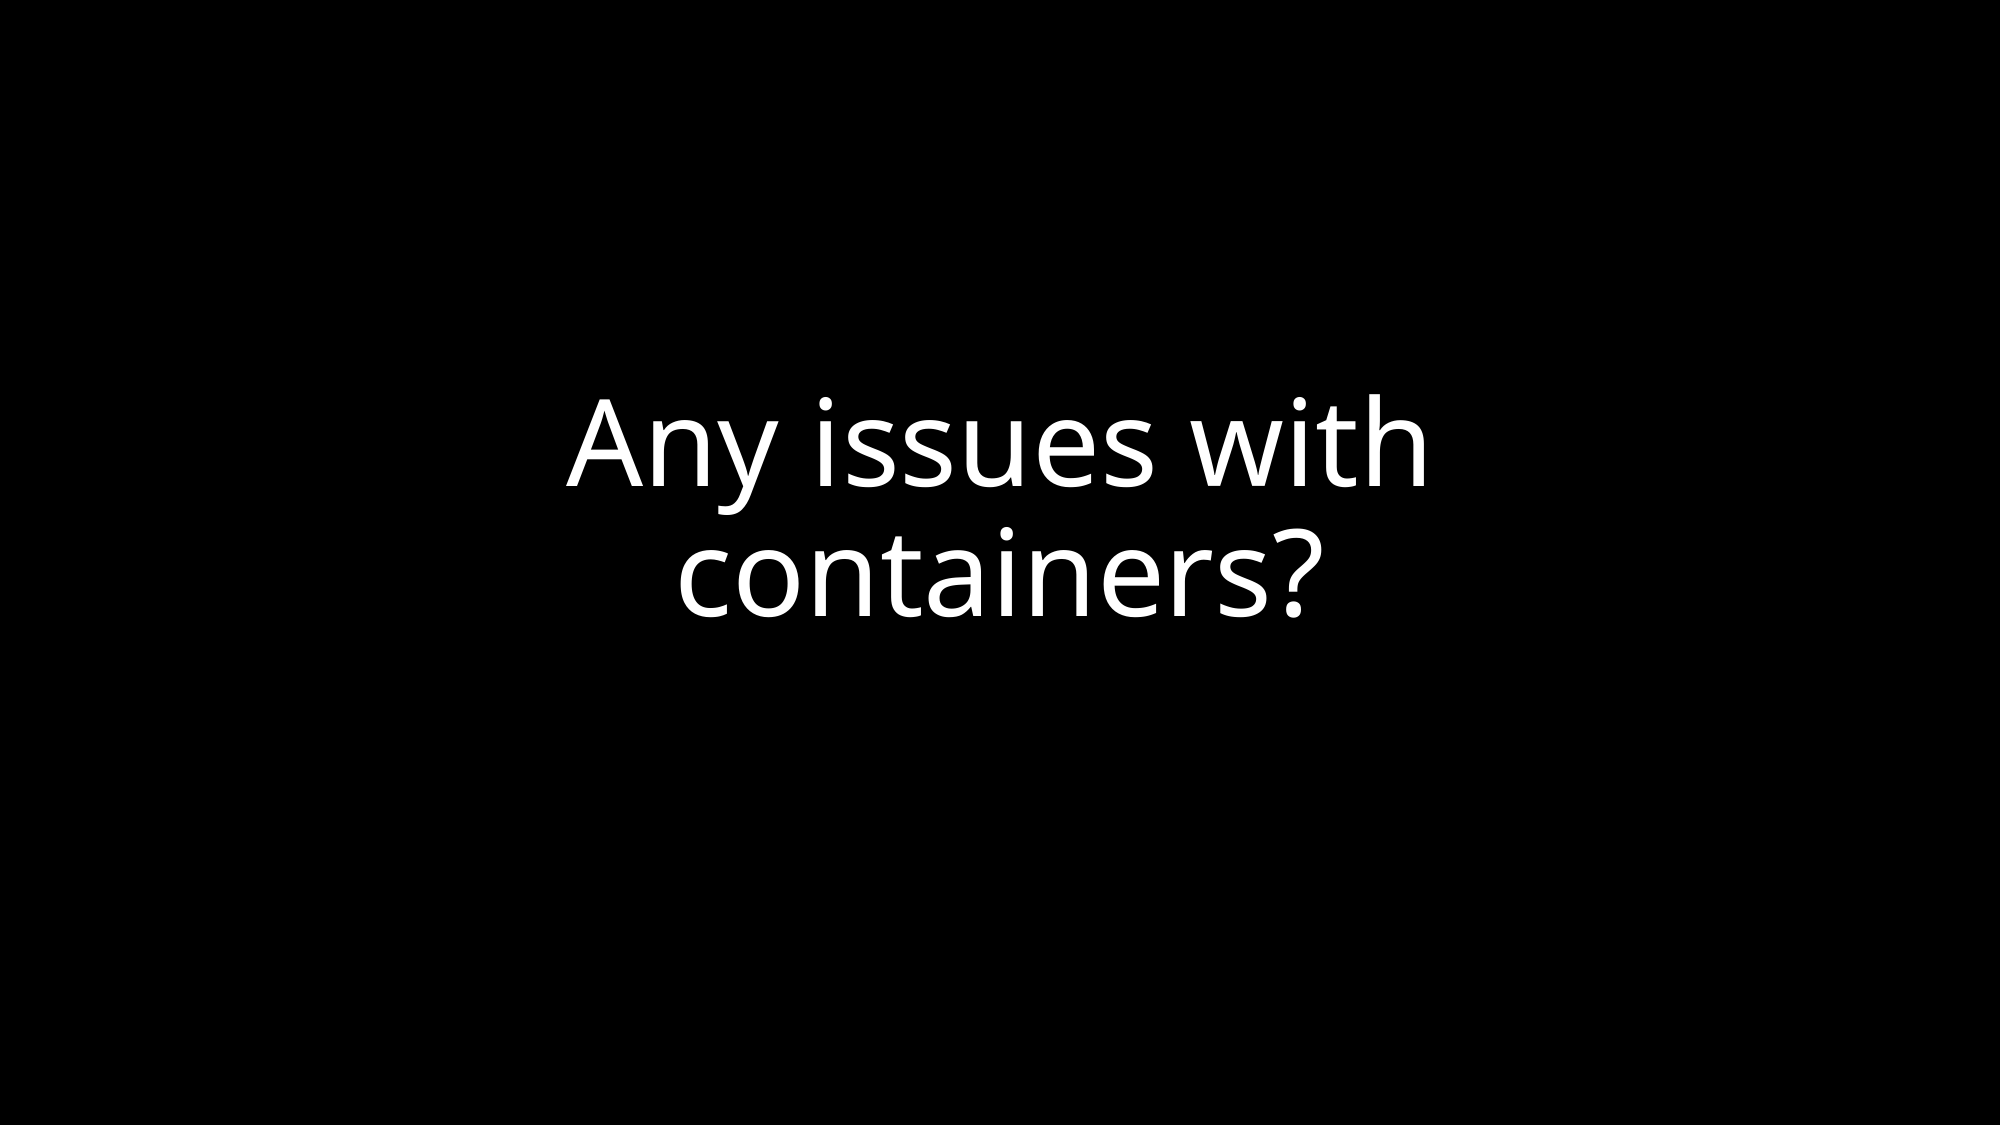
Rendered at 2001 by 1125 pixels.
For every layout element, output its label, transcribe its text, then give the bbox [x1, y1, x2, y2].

title Any issues with containers? [249, 184, 1750, 650]
